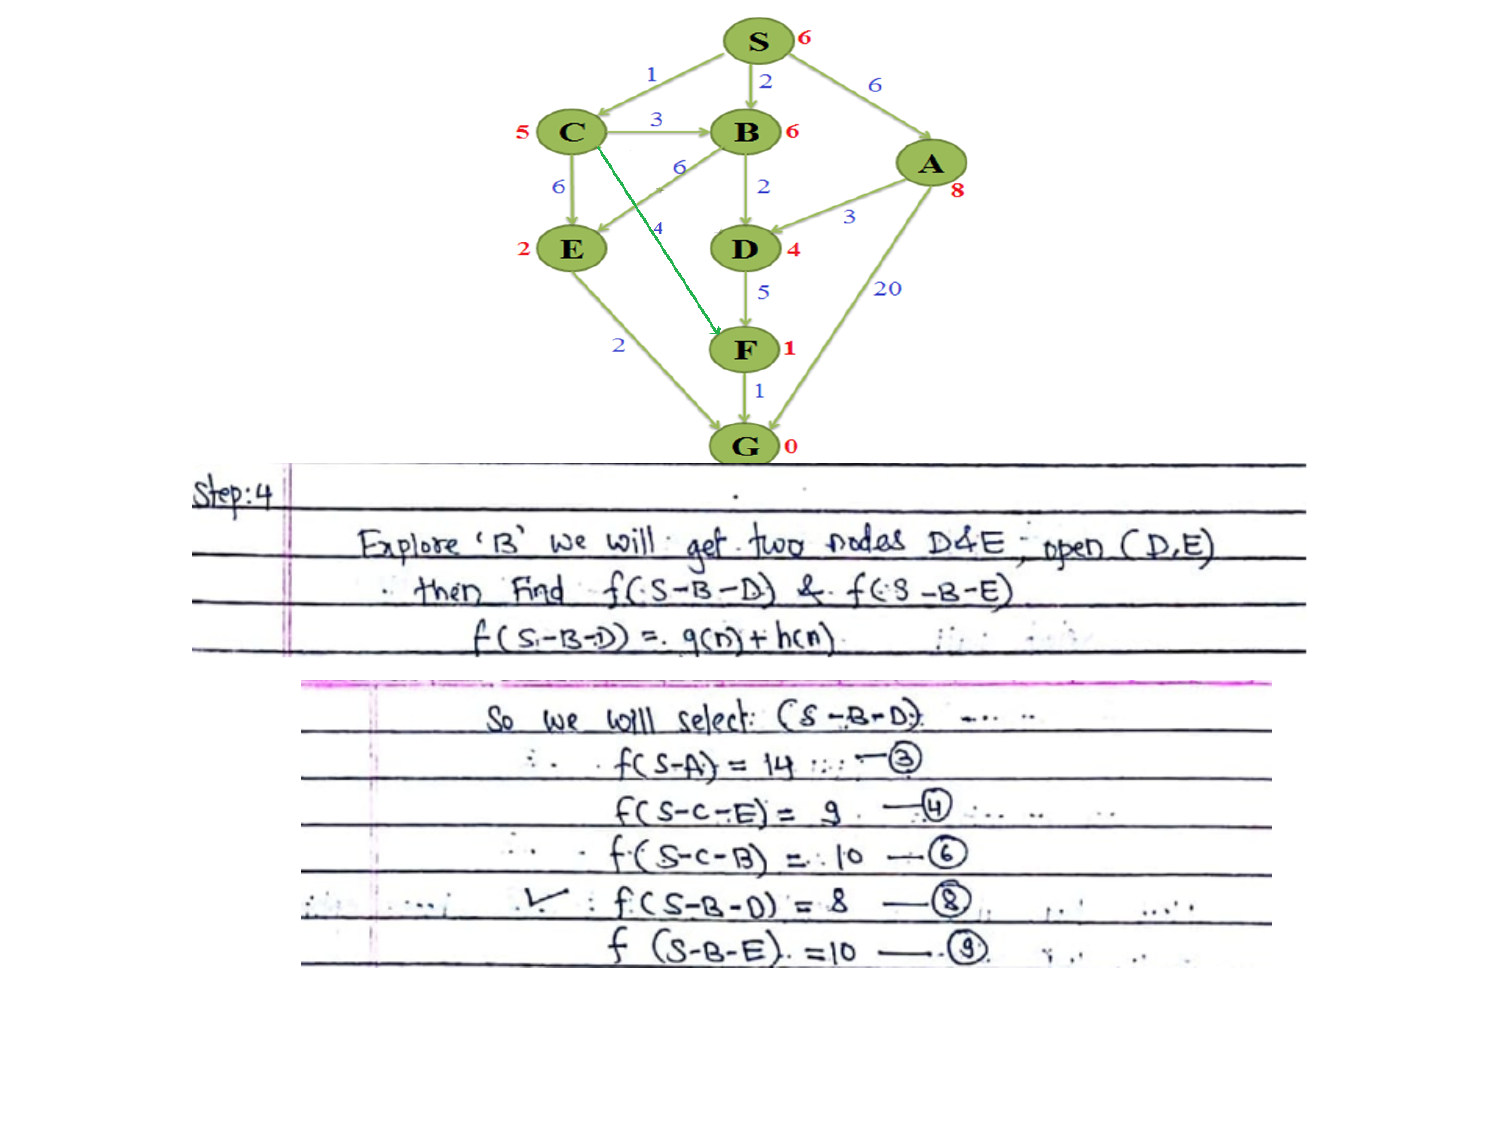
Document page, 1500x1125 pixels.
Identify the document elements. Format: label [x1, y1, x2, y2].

picture [300, 680, 1272, 969]
picture [191, 0, 1308, 662]
